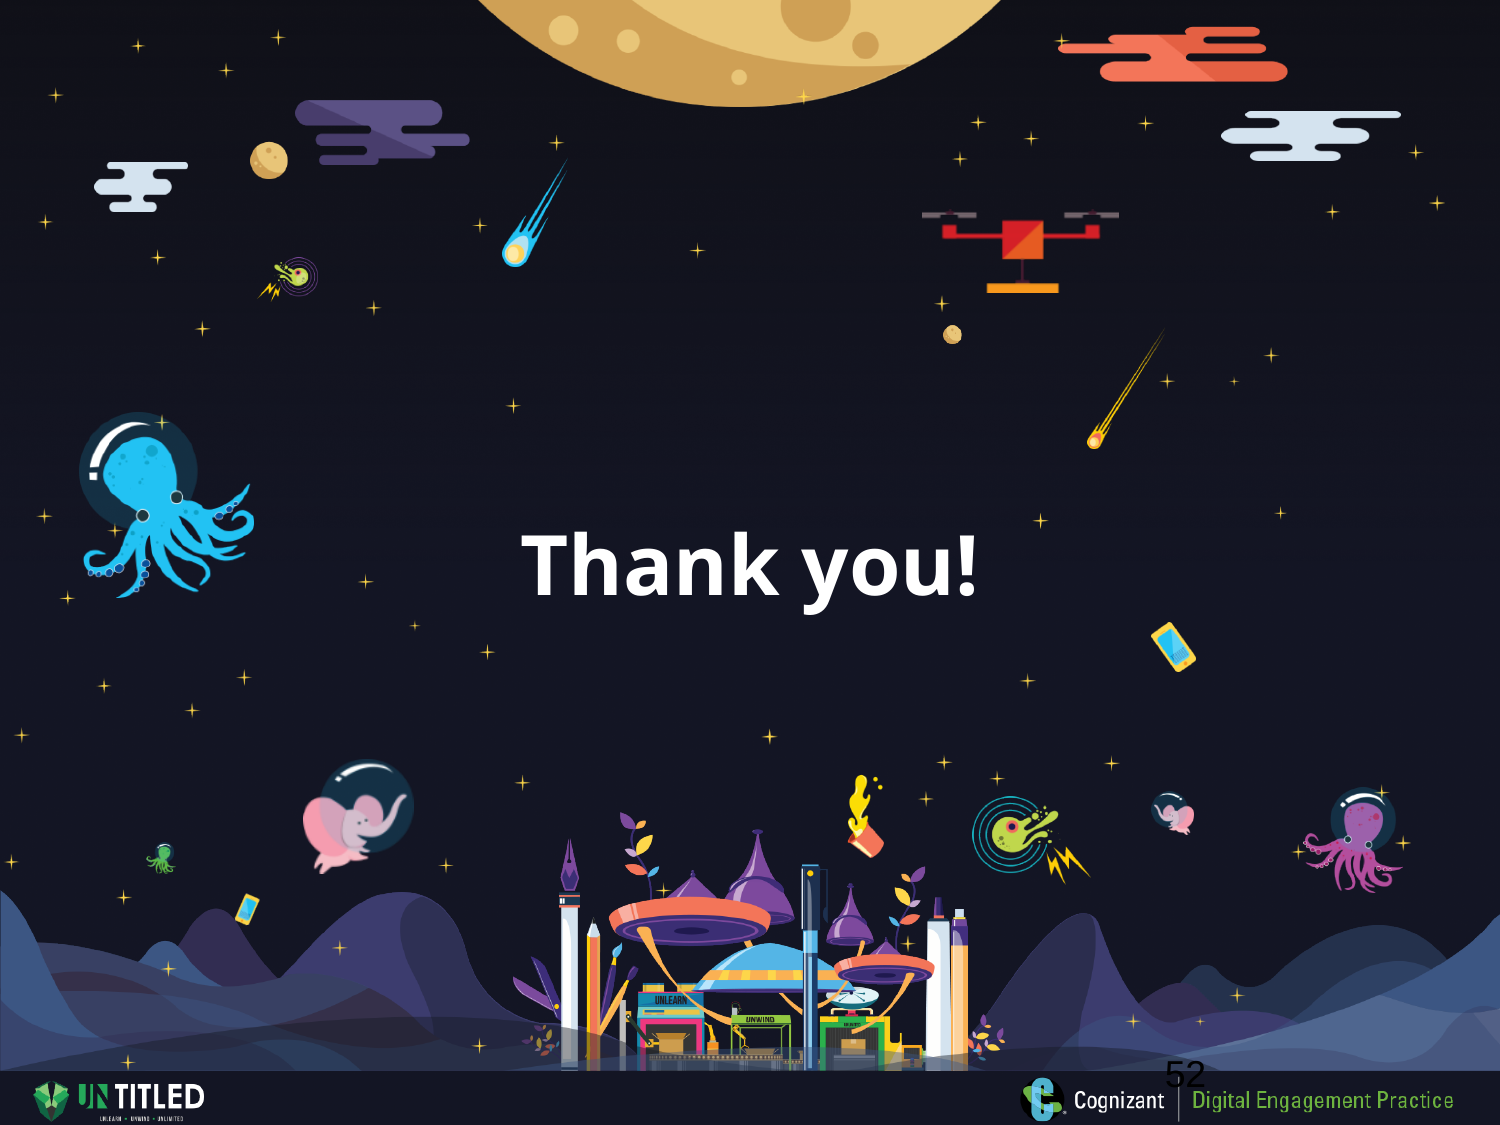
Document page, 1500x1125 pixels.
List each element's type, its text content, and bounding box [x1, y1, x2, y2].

picture [0, 0, 1500, 1074]
picture [33, 1081, 204, 1122]
text_box Thank you! [505, 504, 994, 620]
picture [1020, 1076, 1453, 1122]
slide_number 52 [1149, 1042, 1500, 1103]
